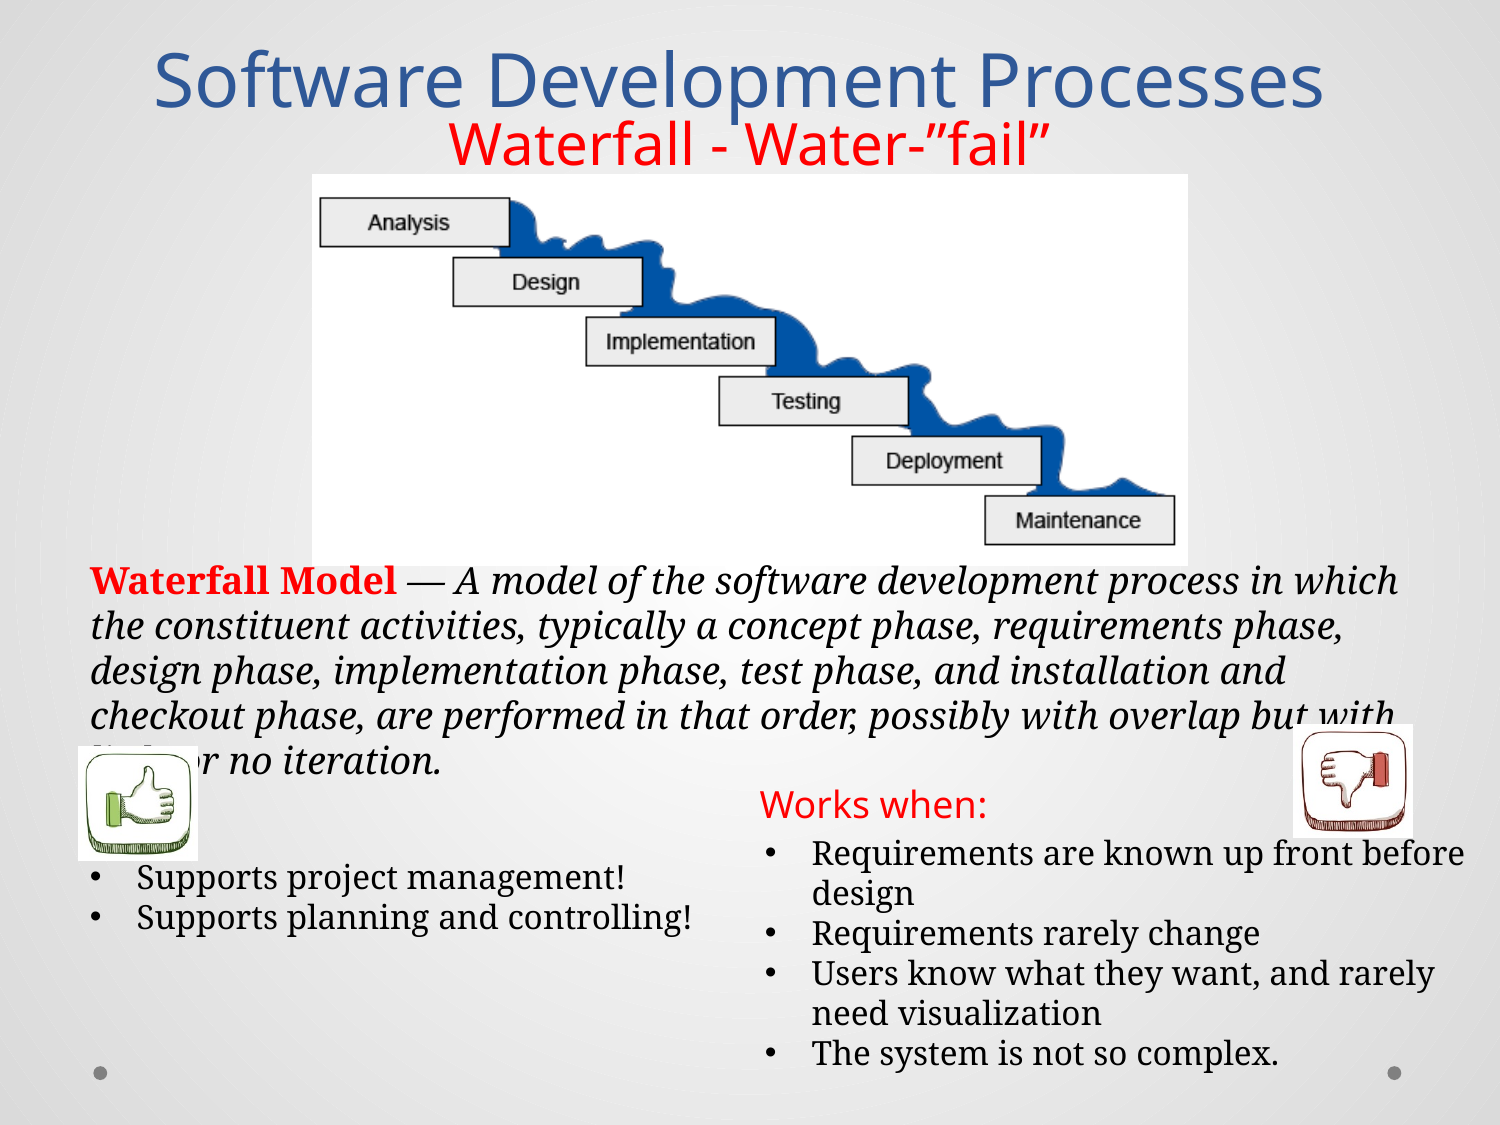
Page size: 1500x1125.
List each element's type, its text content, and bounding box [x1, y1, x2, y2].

title Software Development Processes [112, 24, 1388, 99]
text_box Works when: [744, 773, 1003, 834]
text_box Waterfall - Water-”fail” [112, 99, 1388, 200]
picture [1293, 724, 1413, 838]
text_box Waterfall Model — A model of the software development process in which the constituent activities, typically a concept phase, requirements phase, design phase, implementation phase, test phase, and installation and checkout phase, are performed in that order, possibly with overlap but with little or no iteration. [75, 549, 1450, 790]
text_box Supports project management! Supports planning and controlling! [74, 803, 749, 989]
text_box Requirements are known up front before design Requirements rarely change Users know what they want, and rarely need visualization The system is not so complex. [749, 780, 1500, 1125]
picture [78, 746, 199, 862]
picture [312, 174, 1188, 566]
